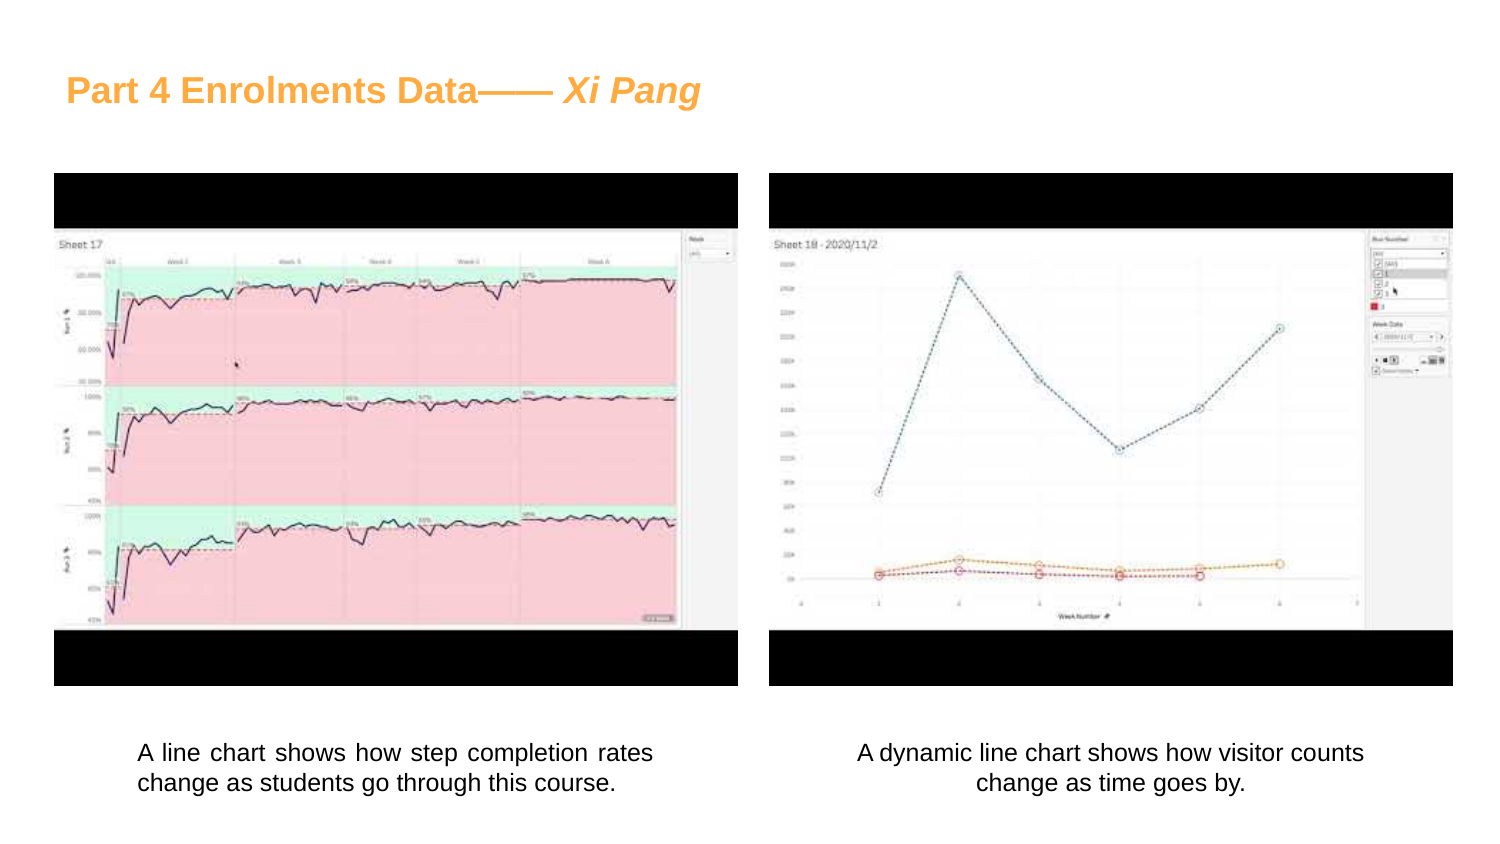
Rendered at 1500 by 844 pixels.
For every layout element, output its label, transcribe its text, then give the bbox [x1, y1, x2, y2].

text_box A dynamic line chart shows how visitor counts change as time goes by. [837, 721, 1386, 808]
text_box A line chart shows how step completion rates change as students go through this course. [122, 721, 670, 808]
picture [769, 172, 1454, 686]
text_box Part 4 Enrolments Data—— Xi Pang [51, 51, 870, 137]
picture [54, 172, 738, 686]
